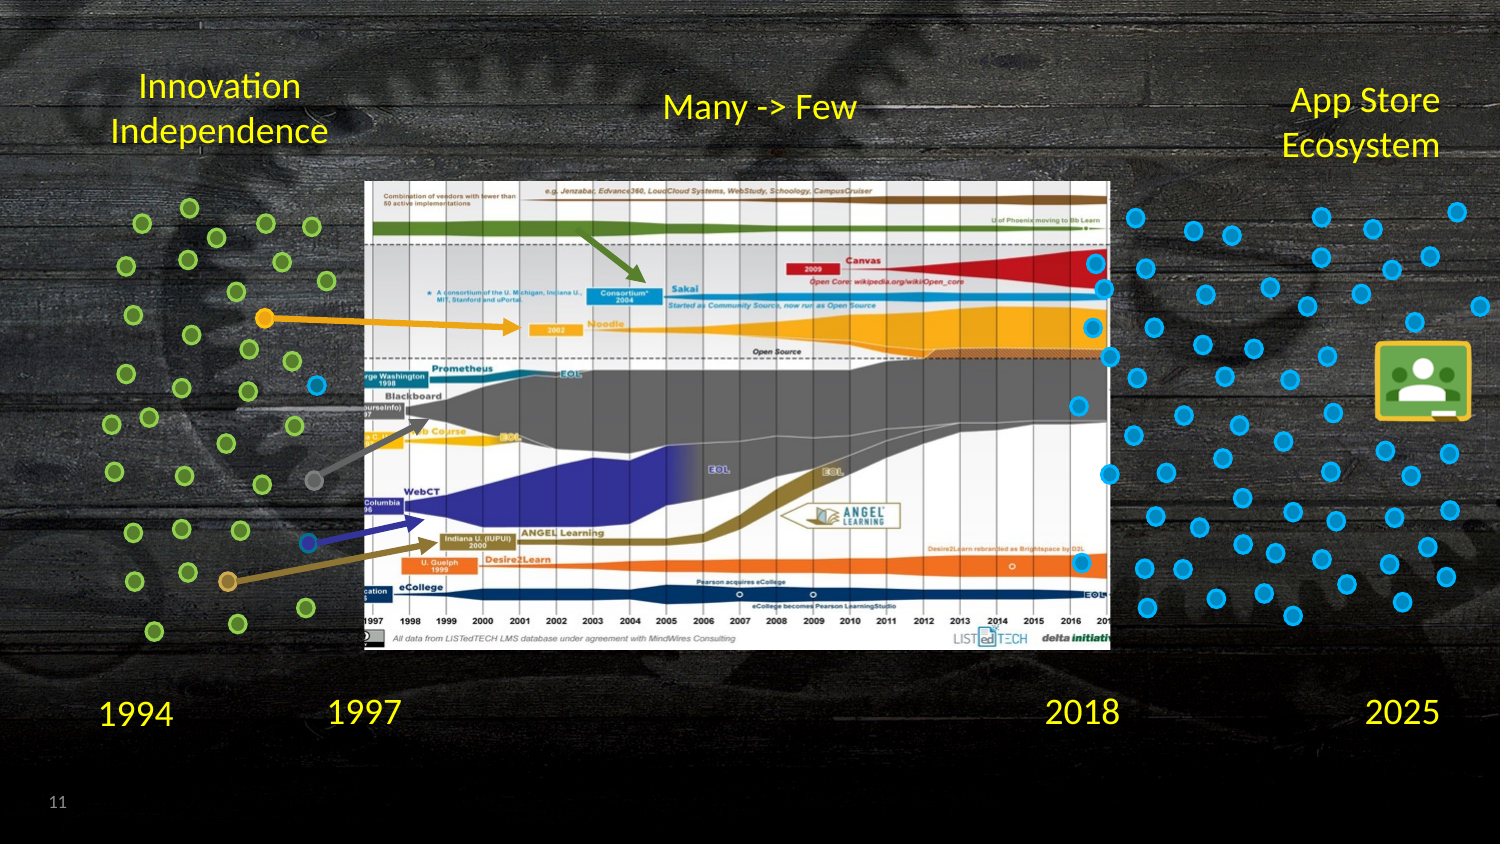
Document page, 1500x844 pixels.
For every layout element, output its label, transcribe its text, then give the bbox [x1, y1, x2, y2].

text_box [304, 470, 324, 491]
text_box [282, 351, 302, 372]
text_box [1283, 502, 1303, 522]
text_box [1190, 517, 1210, 538]
text_box [182, 325, 202, 345]
text_box [1283, 606, 1303, 626]
text_box [1254, 583, 1274, 604]
text_box [1312, 207, 1331, 228]
text_box [116, 256, 136, 277]
text_box [1385, 507, 1404, 528]
text_box [231, 520, 250, 541]
text_box [1144, 317, 1164, 338]
text_box [216, 433, 236, 454]
text_box [1206, 588, 1226, 609]
text_box [1127, 368, 1147, 388]
text_box [1352, 284, 1371, 304]
text_box [256, 213, 276, 234]
text_box [132, 213, 152, 234]
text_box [576, 229, 647, 284]
text_box [1321, 461, 1341, 482]
text_box [252, 474, 272, 495]
text_box [1318, 346, 1337, 367]
text_box 1997 [311, 679, 418, 740]
text_box [1138, 598, 1157, 618]
text_box [1146, 506, 1166, 527]
text_box [102, 414, 122, 435]
text_box [1266, 543, 1286, 564]
text_box [1326, 511, 1346, 532]
text_box Innovation Independence [95, 54, 344, 159]
text_box [139, 407, 159, 428]
text_box 2018 [1029, 679, 1136, 740]
text_box [1157, 463, 1176, 483]
text_box [1376, 441, 1395, 461]
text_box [320, 418, 430, 475]
text_box App Store Ecosystem [1266, 67, 1456, 173]
text_box [1323, 403, 1343, 423]
text_box [218, 571, 237, 592]
text_box [1312, 549, 1332, 570]
text_box [123, 305, 143, 326]
text_box [116, 364, 136, 384]
text_box [144, 621, 164, 642]
text_box 1994 [82, 681, 189, 742]
text_box [296, 598, 316, 618]
text_box [1420, 246, 1440, 267]
text_box [228, 614, 248, 634]
text_box [175, 466, 195, 486]
text_box [180, 198, 199, 219]
text_box [1274, 431, 1293, 452]
text_box [1174, 405, 1194, 426]
text_box [1337, 574, 1357, 595]
text_box [1196, 284, 1216, 305]
text_box [1440, 500, 1460, 521]
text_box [316, 519, 425, 542]
text_box [178, 562, 198, 583]
text_box [1312, 247, 1331, 268]
text_box [1230, 415, 1249, 436]
text_box [299, 533, 316, 542]
text_box [1111, 464, 1120, 484]
text_box [1298, 296, 1317, 317]
text_box [172, 519, 192, 539]
text_box [178, 250, 198, 270]
text_box [1233, 488, 1253, 508]
text_box [1126, 208, 1146, 228]
text_box [285, 416, 305, 436]
text_box [1280, 370, 1300, 390]
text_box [236, 542, 438, 582]
text_box [238, 381, 258, 402]
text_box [273, 318, 522, 328]
picture [0, 0, 1500, 844]
text_box [125, 571, 145, 592]
text_box [1111, 347, 1120, 367]
text_box [1233, 534, 1253, 555]
text_box [105, 462, 124, 482]
text_box [1173, 559, 1193, 580]
text_box [1418, 537, 1438, 558]
text_box [227, 282, 246, 302]
text_box [1382, 260, 1402, 280]
text_box [1184, 221, 1204, 241]
text_box Many -> Few [647, 74, 873, 135]
text_box [1244, 339, 1264, 359]
text_box [1380, 554, 1400, 575]
text_box [1136, 258, 1156, 279]
text_box [307, 375, 327, 396]
text_box [255, 308, 274, 329]
text_box [1436, 567, 1456, 587]
text_box [123, 523, 143, 543]
text_box [1213, 448, 1233, 469]
text_box [1447, 202, 1467, 223]
text_box [172, 378, 192, 398]
text_box [272, 252, 292, 273]
text_box [317, 271, 337, 291]
text_box [1440, 444, 1459, 464]
text_box [1470, 296, 1490, 317]
text_box [1405, 312, 1425, 333]
text_box [1363, 219, 1383, 240]
text_box 2025 [1349, 679, 1456, 740]
text_box [1393, 592, 1413, 613]
text_box [1215, 366, 1235, 387]
text_box [239, 339, 259, 360]
text_box [302, 217, 322, 237]
text_box [1124, 425, 1144, 446]
slide_number 11 [11, 775, 83, 827]
text_box [1260, 277, 1280, 298]
text_box [207, 228, 227, 248]
text_box [1401, 466, 1421, 486]
text_box [1222, 225, 1242, 246]
text_box [1193, 335, 1213, 355]
text_box [1135, 558, 1155, 579]
